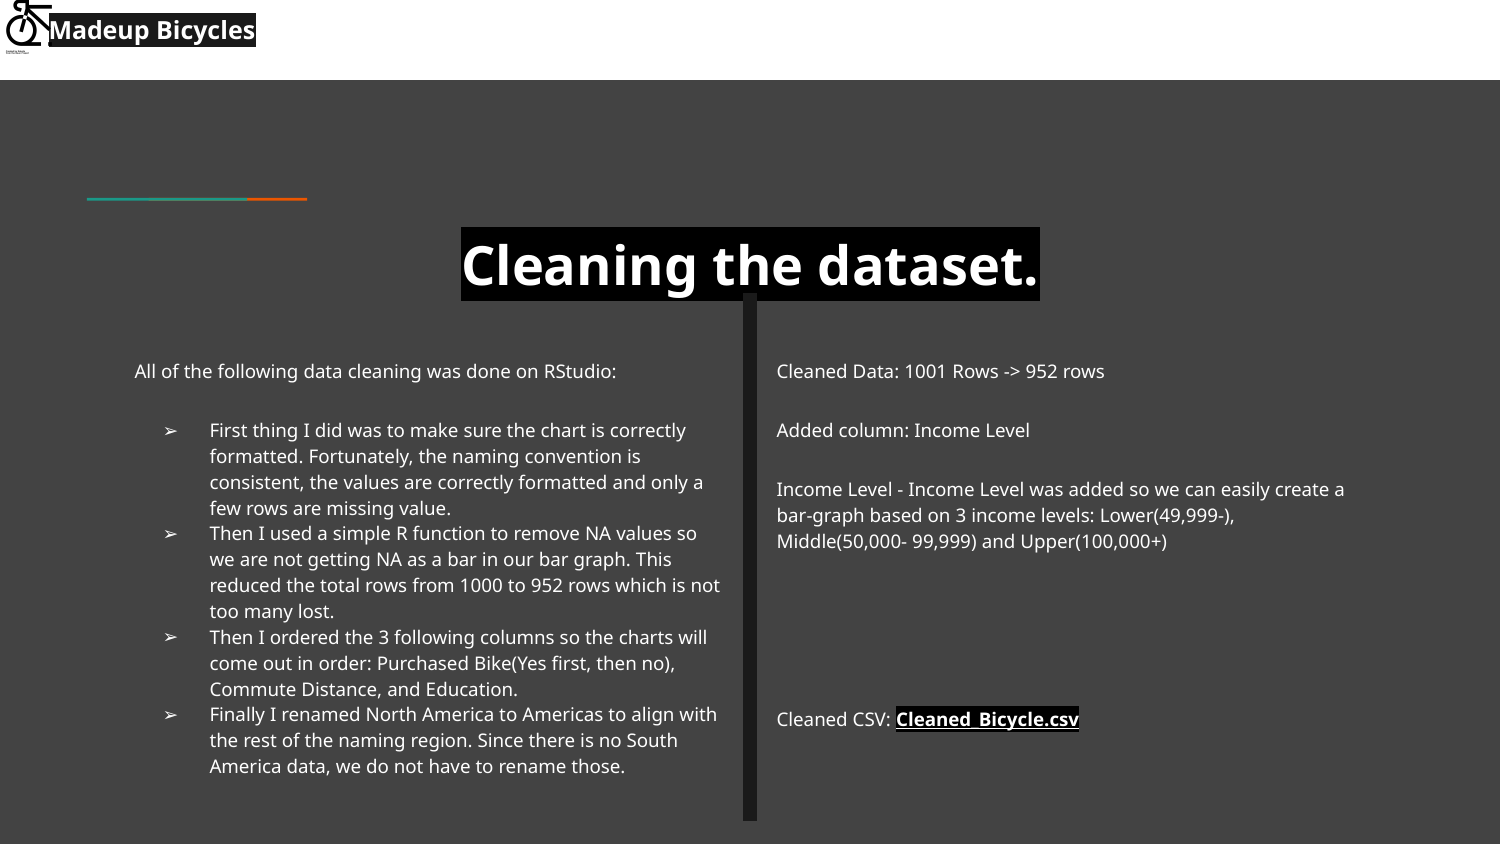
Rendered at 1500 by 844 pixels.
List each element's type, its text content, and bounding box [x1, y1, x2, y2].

title Cleaning the dataset. . . . . . . . . [119, 216, 1381, 816]
list All of the following data cleaning was done on RStudio: First thing I did was to make sure the chart is correctly formatted. Fortunately, the naming convention is consistent, the values are correctly formatted and only a few rows are missing value. Then I used a simple R function to remove NA values so we are not getting NA as a bar in our bar graph. This reduced the total rows from 1000 to 952 rows which is not too many lost. Then I ordered the 3 following columns so the charts will come out in order: Purchased Bike(Yes first, then no), Commute Distance, and Education. Finally I renamed North America to Americas to align with the rest of the naming region. Since there is no South America data, we do not have to rename those. [119, 341, 739, 826]
picture [0, 0, 58, 58]
list Cleaned Data: 1001 Rows -> 952 rows Added column: Income Level Income Level - Income Level was added so we can easily create a bar-graph based on 3 income levels: Lower(49,999-), Middle(50,000- 99,999) and Upper(100,000+) Cleaned CSV: Cleaned_Bicycle.csv [761, 341, 1381, 826]
title Madeup Bicycles [59, 0, 274, 58]
